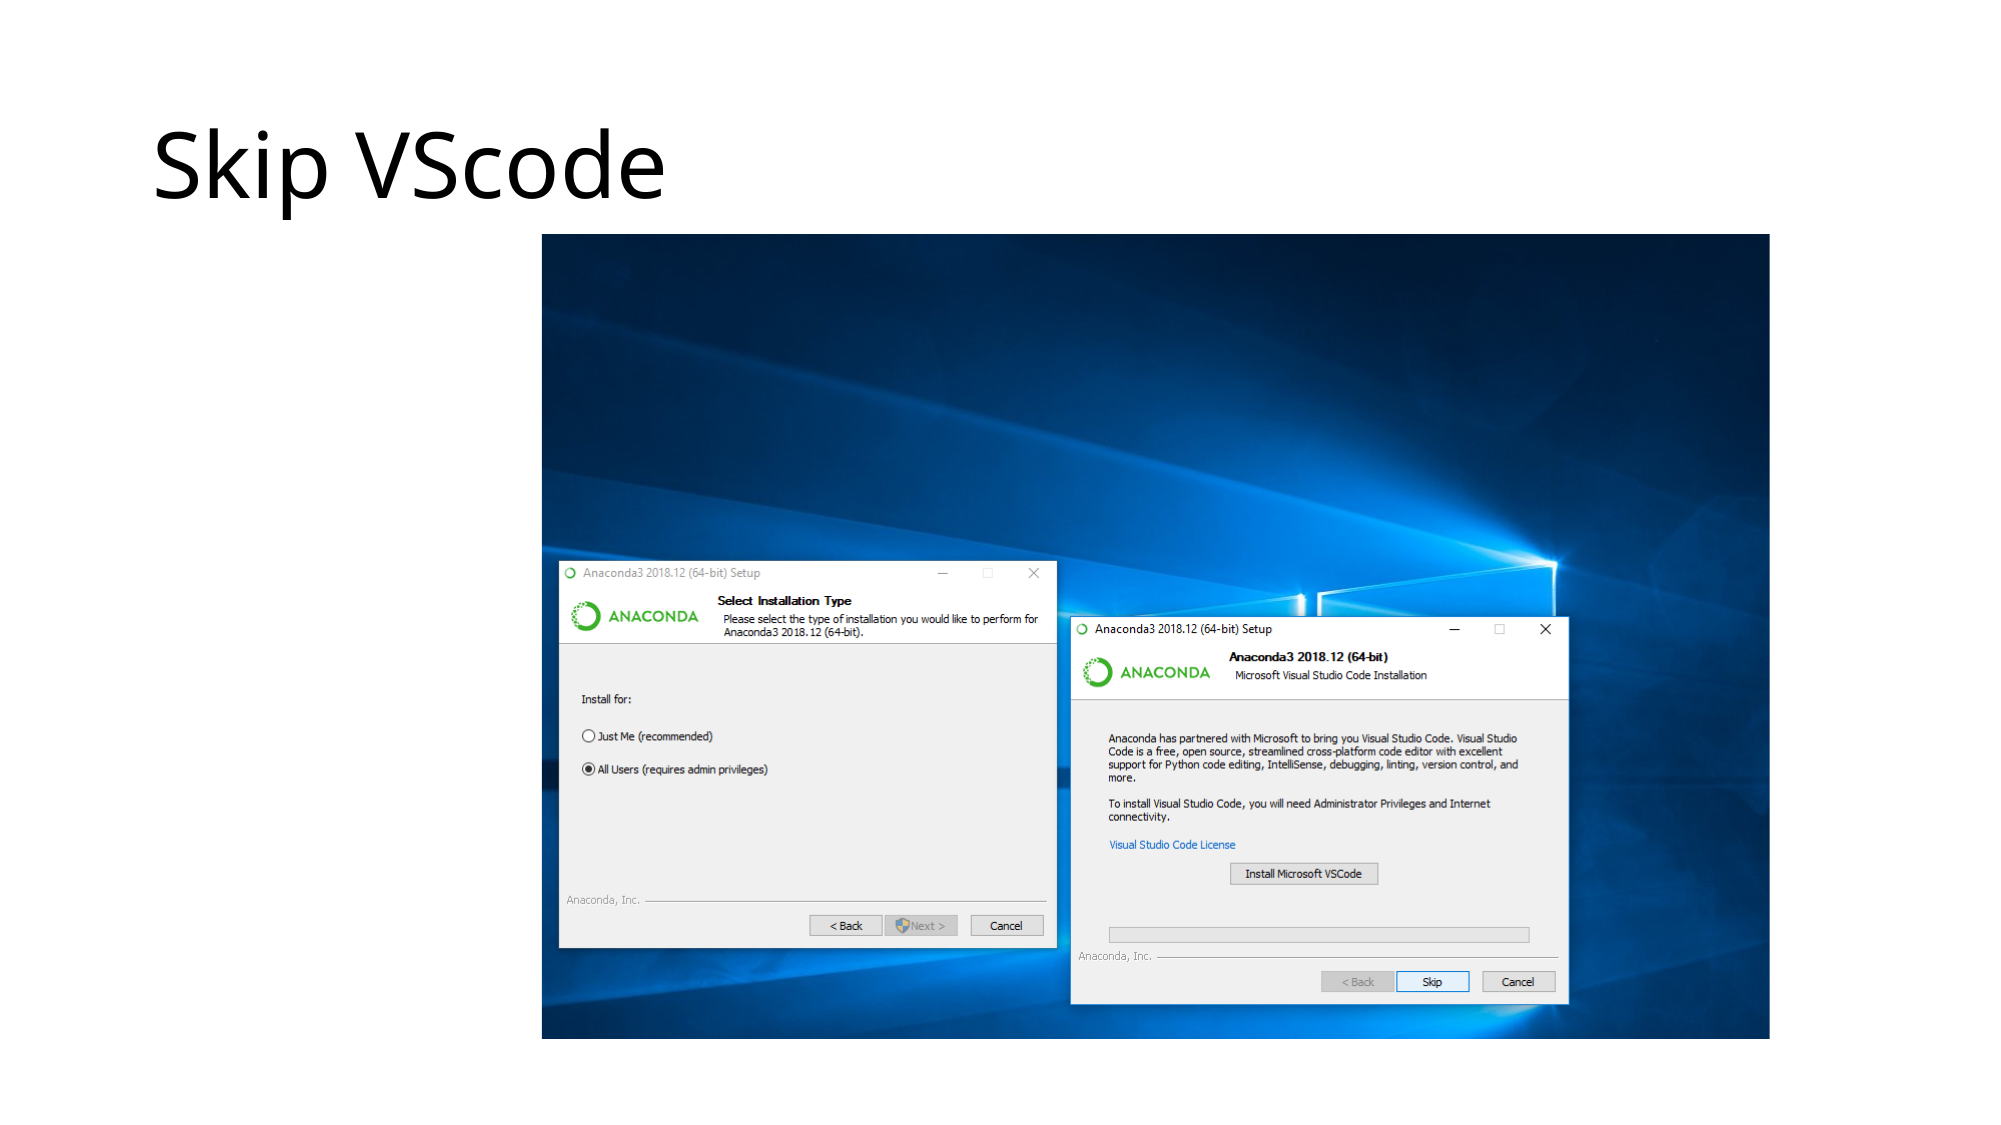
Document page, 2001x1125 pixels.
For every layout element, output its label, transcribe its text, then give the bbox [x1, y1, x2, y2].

picture [541, 234, 1770, 1039]
title Skip VScode [137, 59, 1863, 278]
